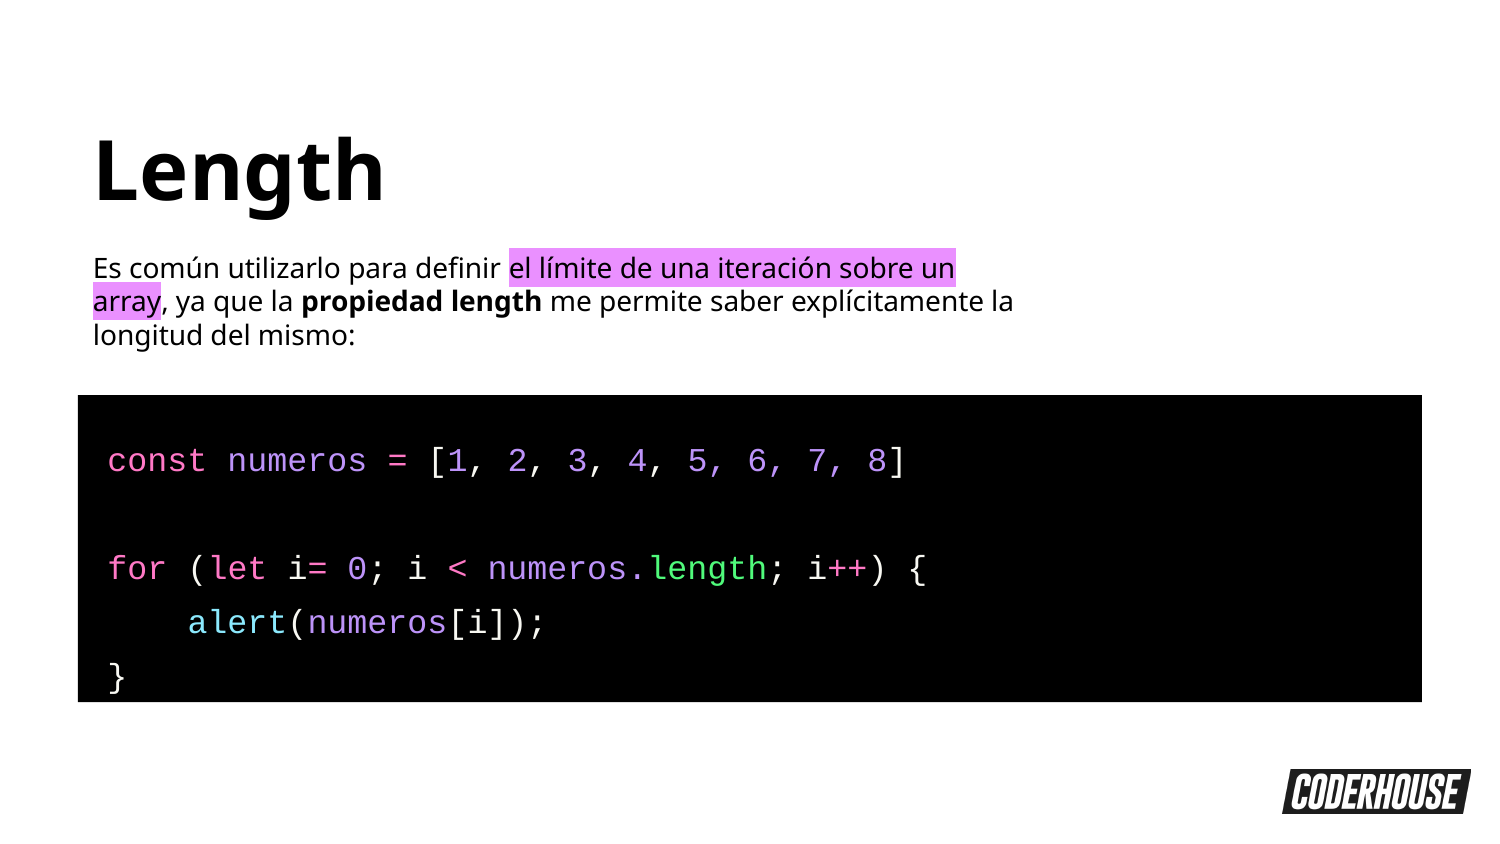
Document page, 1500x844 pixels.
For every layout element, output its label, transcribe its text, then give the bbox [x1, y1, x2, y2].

text_box Es común utilizarlo para definir el límite de una iteración sobre un array, ya que la propiedad length me permite saber explícitamente la longitud del mismo: [77, 234, 1422, 367]
text_box Length [77, 113, 1422, 234]
text_box const numeros = [1, 2, 3, 4, 5, 6, 7, 8] for (let i= 0; i < numeros.length; i++) { alert(numeros[i]); } [77, 395, 1422, 703]
picture [1281, 769, 1471, 814]
